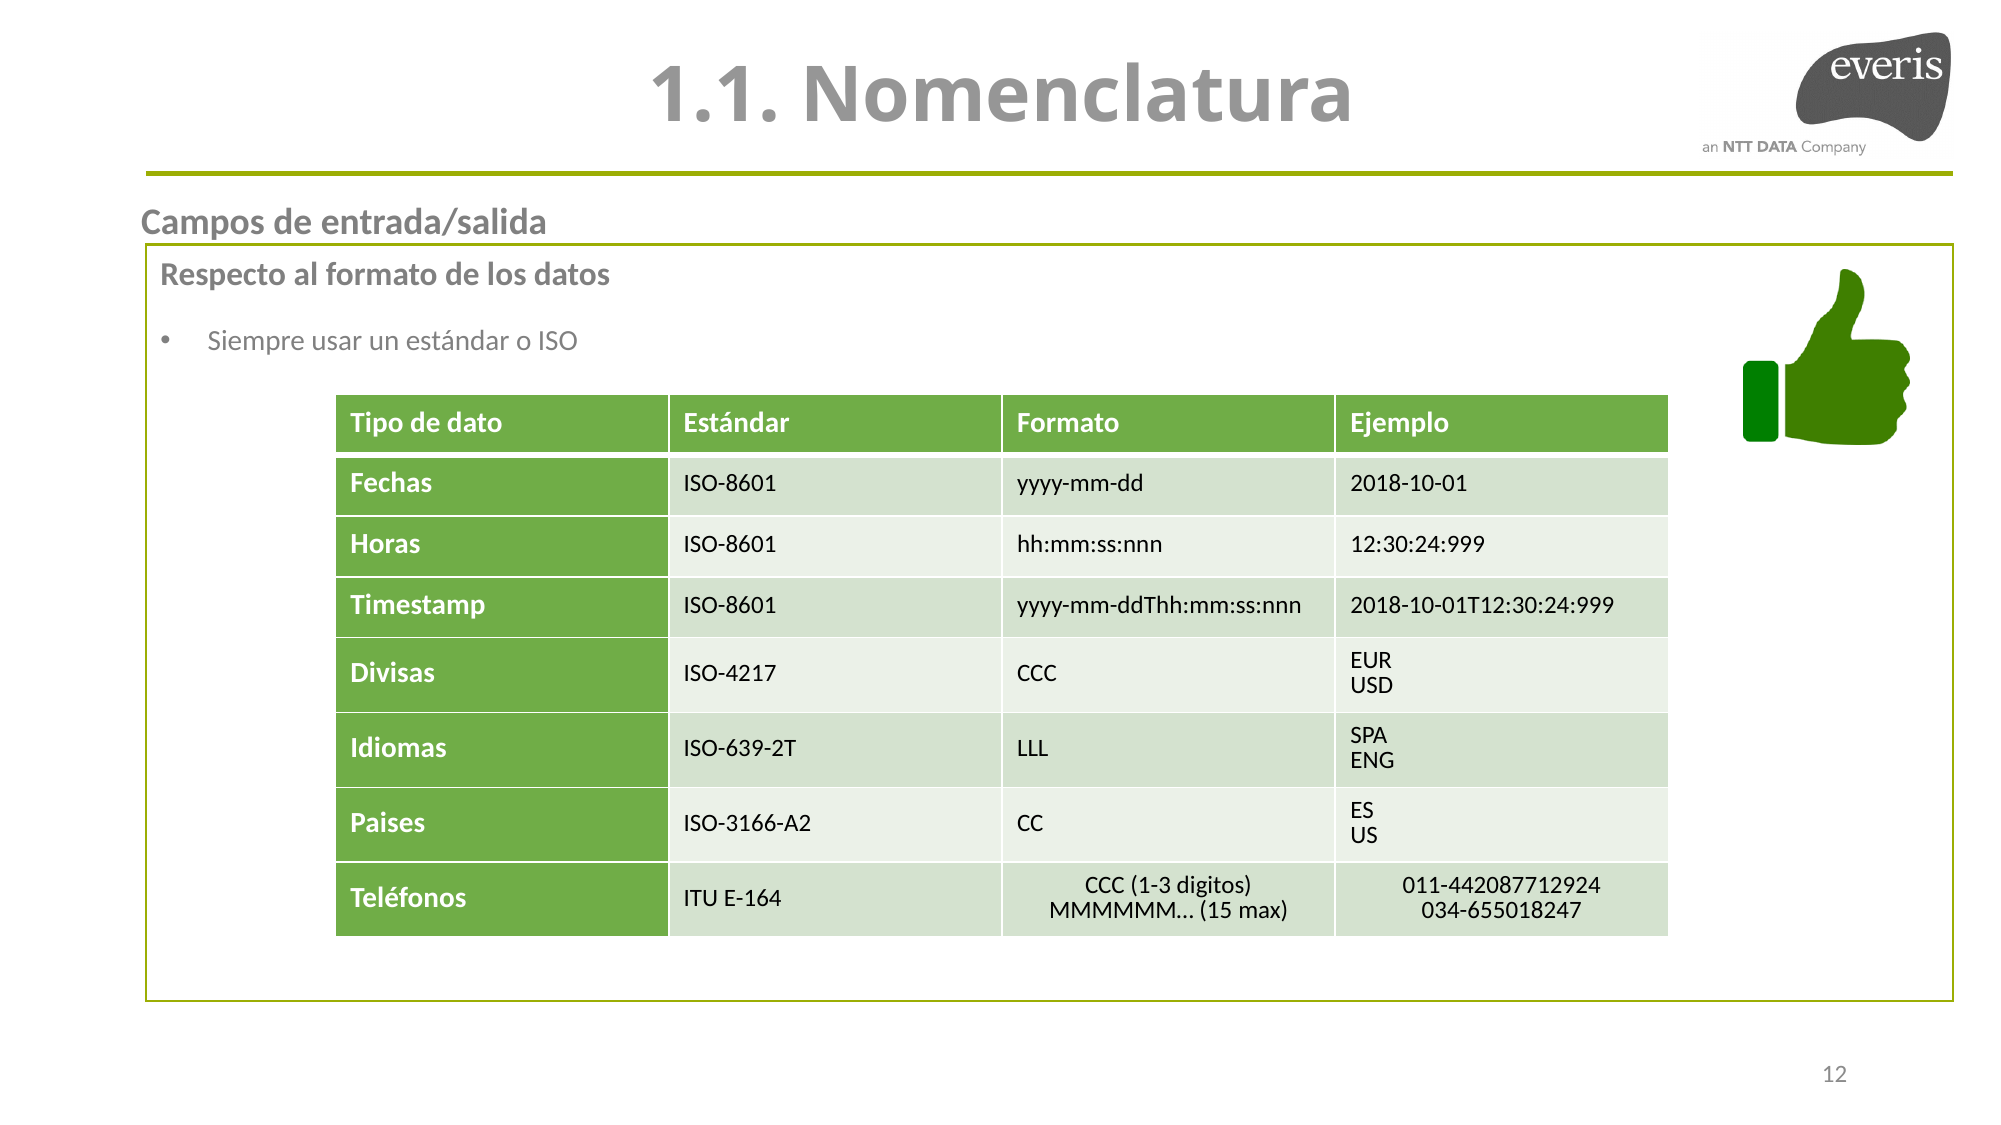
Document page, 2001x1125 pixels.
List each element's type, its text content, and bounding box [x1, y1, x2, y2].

text_box Campos de entrada/salida [126, 167, 1934, 520]
table_cell Fechas [336, 458, 668, 515]
table_cell ISO-8601 [670, 458, 1001, 515]
table_cell Divisas [336, 638, 668, 712]
table_cell EUR USD [1336, 638, 1668, 712]
table_cell ISO-4217 [670, 638, 1001, 712]
picture [1742, 269, 1910, 446]
table_cell 2018-10-01 [1336, 458, 1668, 515]
picture [1699, 31, 1954, 159]
table_cell 011-442087712924 034-655018247 [1336, 863, 1668, 936]
table_cell Teléfonos [336, 863, 668, 936]
text_box 1.1. Nomenclatura [145, 33, 1859, 160]
table_cell Paises [336, 788, 668, 861]
table_header Ejemplo [1336, 395, 1668, 452]
table_cell ISO-3166-A2 [670, 788, 1001, 861]
table_header Tipo de dato [336, 395, 668, 452]
table_cell ITU E-164 [670, 863, 1001, 936]
table_cell CC [1003, 788, 1334, 861]
table_cell Horas [336, 517, 668, 576]
table_cell ISO-639-2T [670, 713, 1001, 787]
table_cell 12:30:24:999 [1336, 517, 1668, 576]
table_cell yyyy-mm-ddThh:mm:ss:nnn [1003, 578, 1334, 637]
table_cell ES US [1336, 788, 1668, 861]
table_cell Idiomas [336, 713, 668, 787]
table_cell yyyy-mm-dd [1003, 458, 1334, 515]
table_cell Timestamp [336, 578, 668, 637]
table_cell ISO-8601 [670, 517, 1001, 576]
table_cell SPA ENG [1336, 713, 1668, 787]
table_header Estándar [670, 395, 1001, 452]
table_cell 2018-10-01T12:30:24:999 [1336, 578, 1668, 637]
table_cell LLL [1003, 713, 1334, 787]
slide_number 12 [1412, 1042, 1863, 1103]
text_box Respecto al formato de los datos Siempre usar un estándar o ISO [145, 243, 1954, 1002]
table_cell ISO-8601 [670, 578, 1001, 637]
table_header Formato [1003, 395, 1334, 452]
table_cell hh:mm:ss:nnn [1003, 517, 1334, 576]
table_cell CCC [1003, 638, 1334, 712]
table_cell CCC (1-3 digitos) MMMMMM… (15 max) [1003, 863, 1334, 936]
